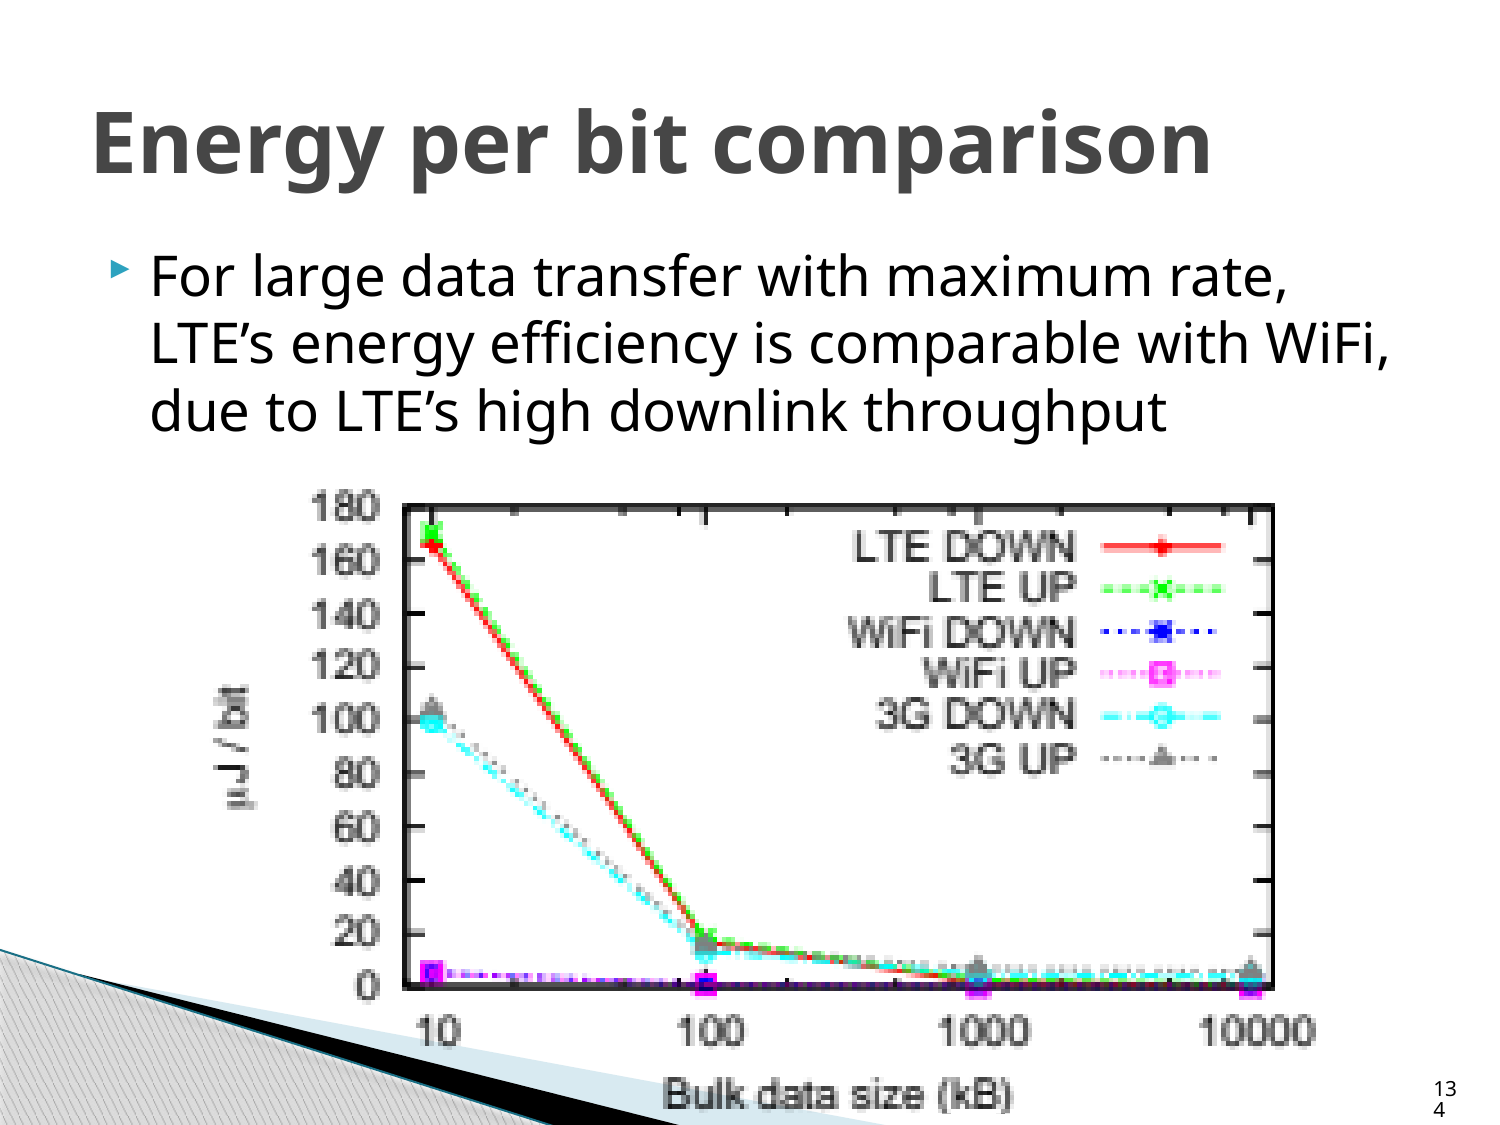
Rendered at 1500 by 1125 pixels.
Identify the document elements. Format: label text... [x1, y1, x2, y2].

list For large data transfer with maximum rate, LTE’s energy efficiency is comparable with WiFi, due to LTE’s high downlink throughput [75, 233, 1425, 975]
picture [200, 458, 1340, 1114]
title Energy per bit comparison [75, 45, 1425, 233]
table_cell [0, 953, 195, 1015]
slide_number 134 [1418, 1051, 1479, 1112]
